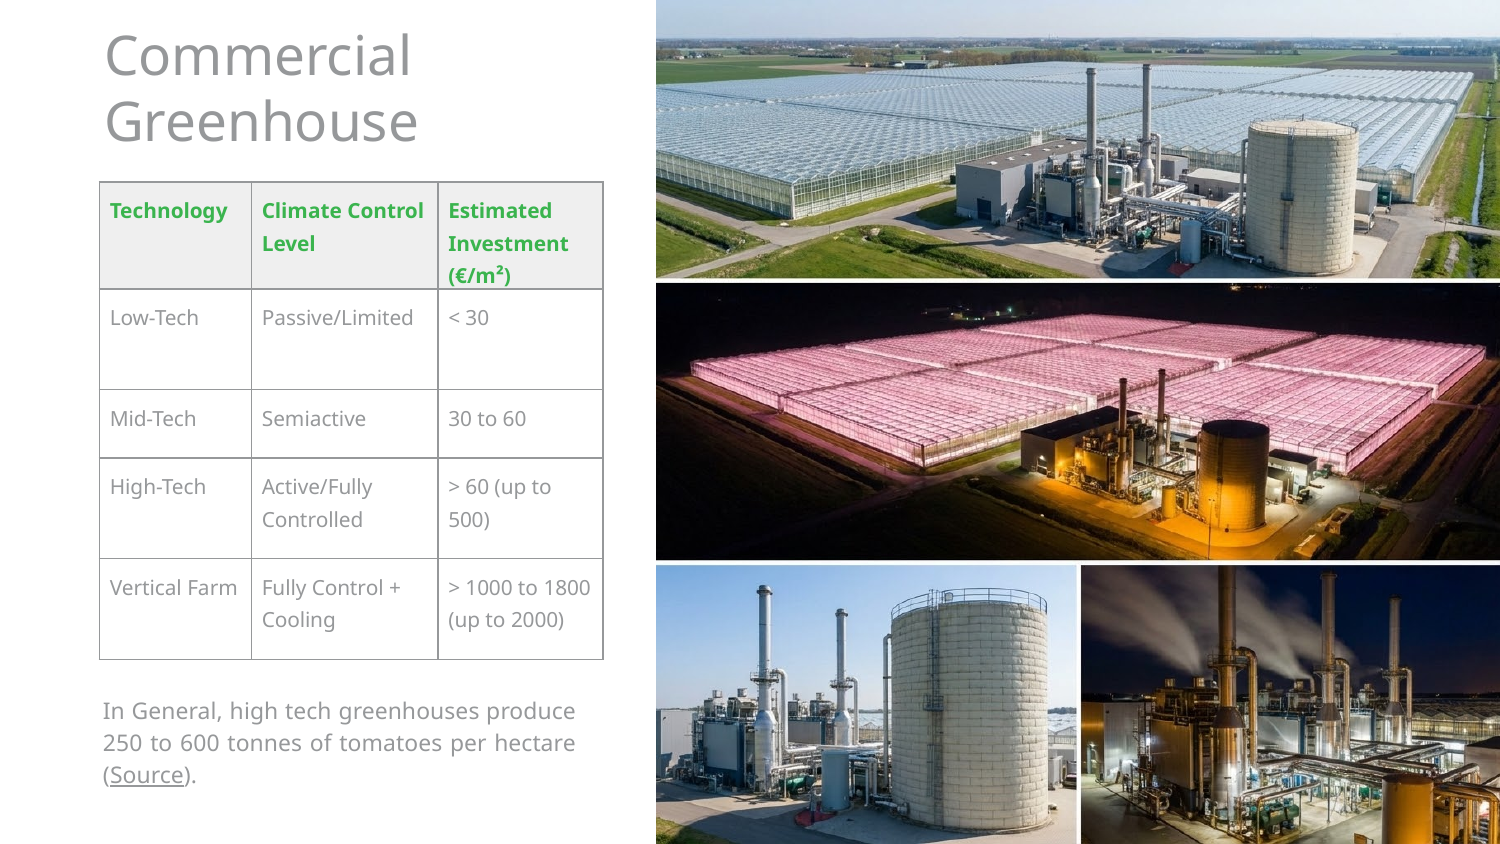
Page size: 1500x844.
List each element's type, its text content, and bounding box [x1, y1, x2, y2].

table_cell Fully Control + Cooling [252, 559, 437, 659]
table_header Climate Control Level [252, 183, 437, 288]
table_cell Active/Fully Controlled [252, 459, 437, 558]
table_cell Semiactive [252, 390, 437, 457]
table_header Technology [100, 183, 251, 288]
table_header Estimated Investment (€/m²) [439, 183, 602, 288]
text_box In General, high tech greenhouses produce 250 to 600 tonnes of tomatoes per hectare (Source). [87, 677, 592, 807]
picture [655, 0, 1500, 844]
table_cell > 60 (up to 500) [439, 459, 602, 558]
table_cell High-Tech [100, 459, 251, 558]
table_cell 30 to 60 [439, 390, 602, 457]
table_cell Low-Tech [100, 290, 251, 389]
table_cell > 1000 to 1800 (up to 2000) [439, 559, 602, 659]
table_cell Passive/Limited [252, 290, 437, 389]
table_cell Mid-Tech [100, 390, 251, 457]
table_cell Vertical Farm [100, 559, 251, 659]
table_cell < 30 [439, 290, 602, 389]
text_box Commercial Greenhouse [94, 15, 650, 158]
